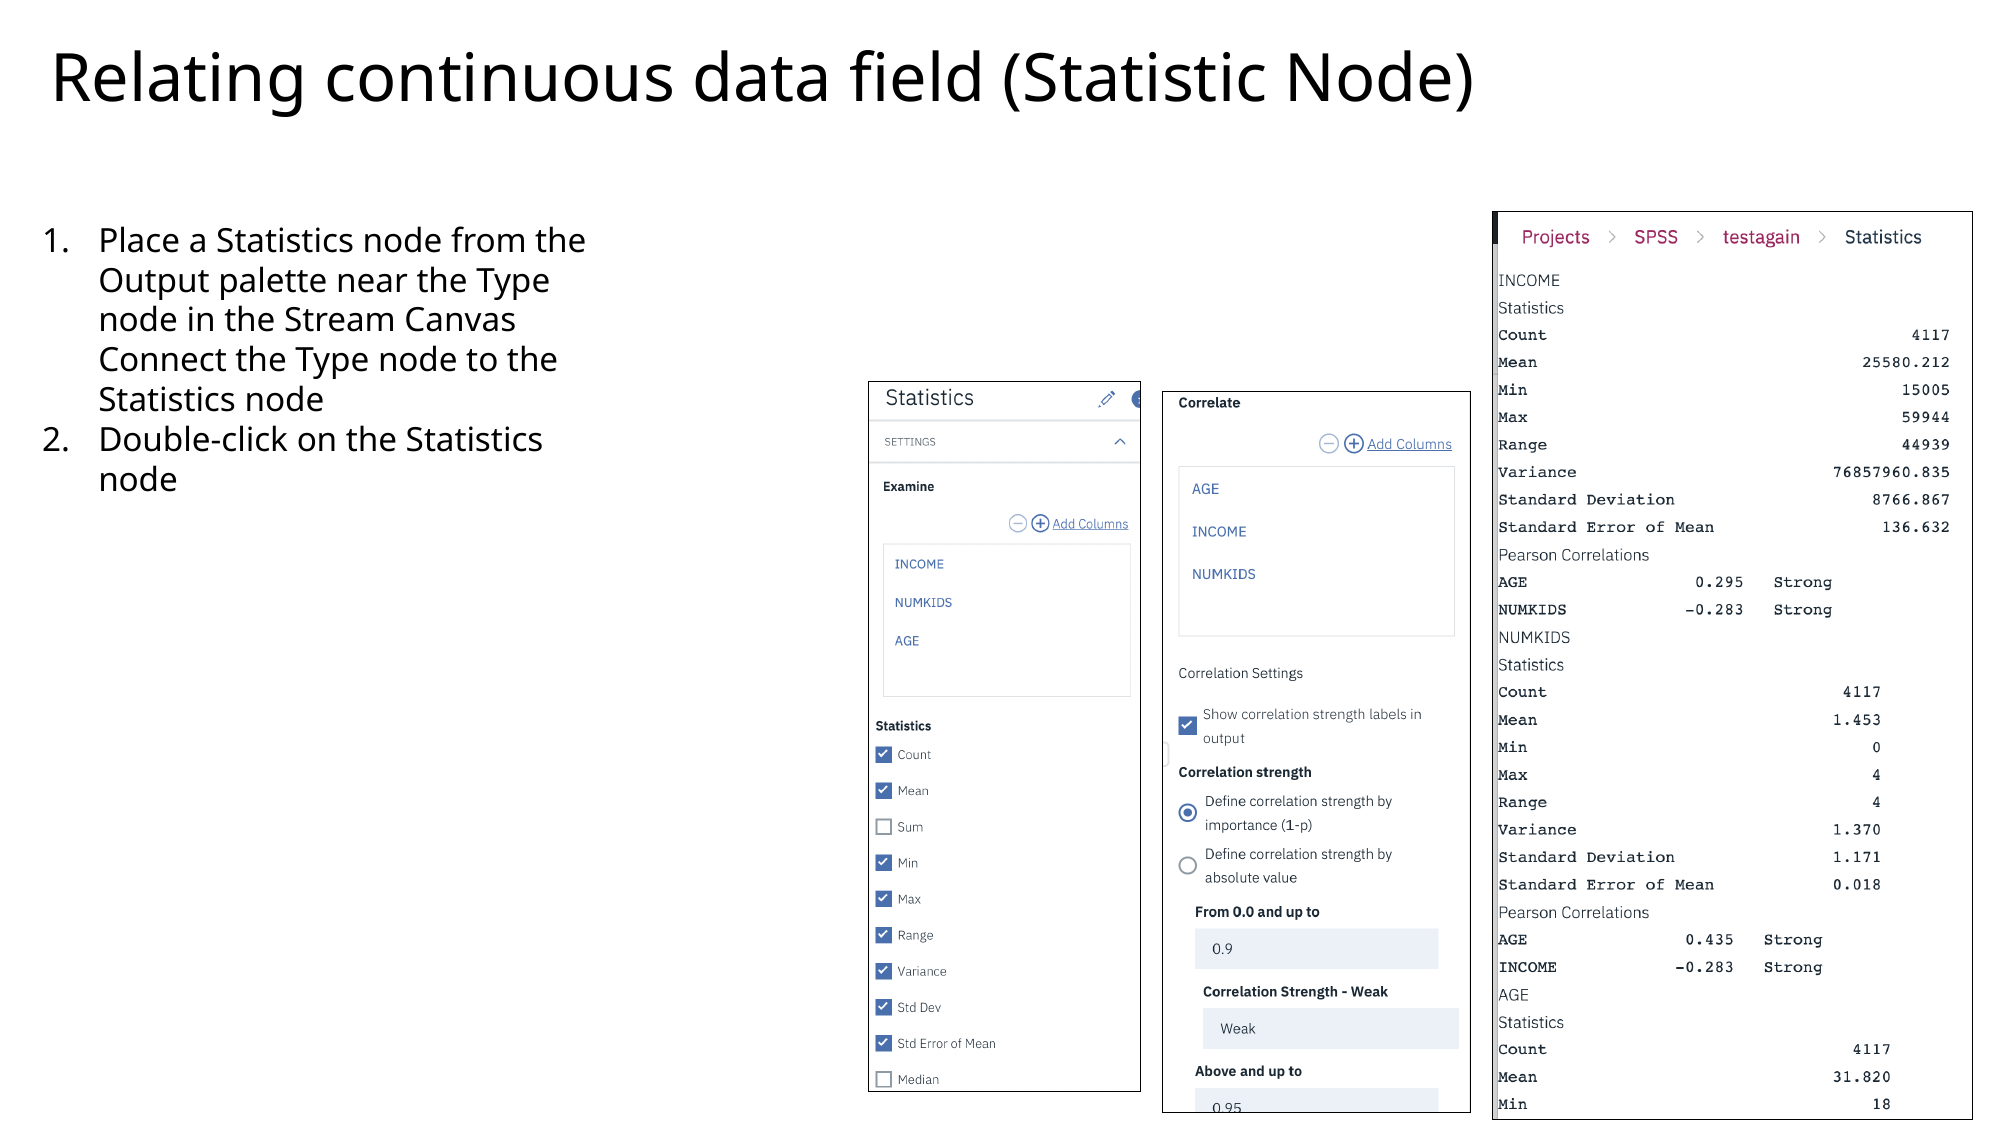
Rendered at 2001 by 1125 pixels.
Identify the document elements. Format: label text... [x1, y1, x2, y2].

picture [1492, 211, 1973, 1120]
title Relating continuous data field (Statistic Node) [50, 43, 1950, 154]
text_box Place a Statistics node from the Output palette near the Type node in the Stream Canvas Connect the Type node to the Statistics node Double-click on the Statistics node [27, 211, 631, 506]
picture [1162, 390, 1471, 1114]
picture [867, 381, 1141, 1092]
